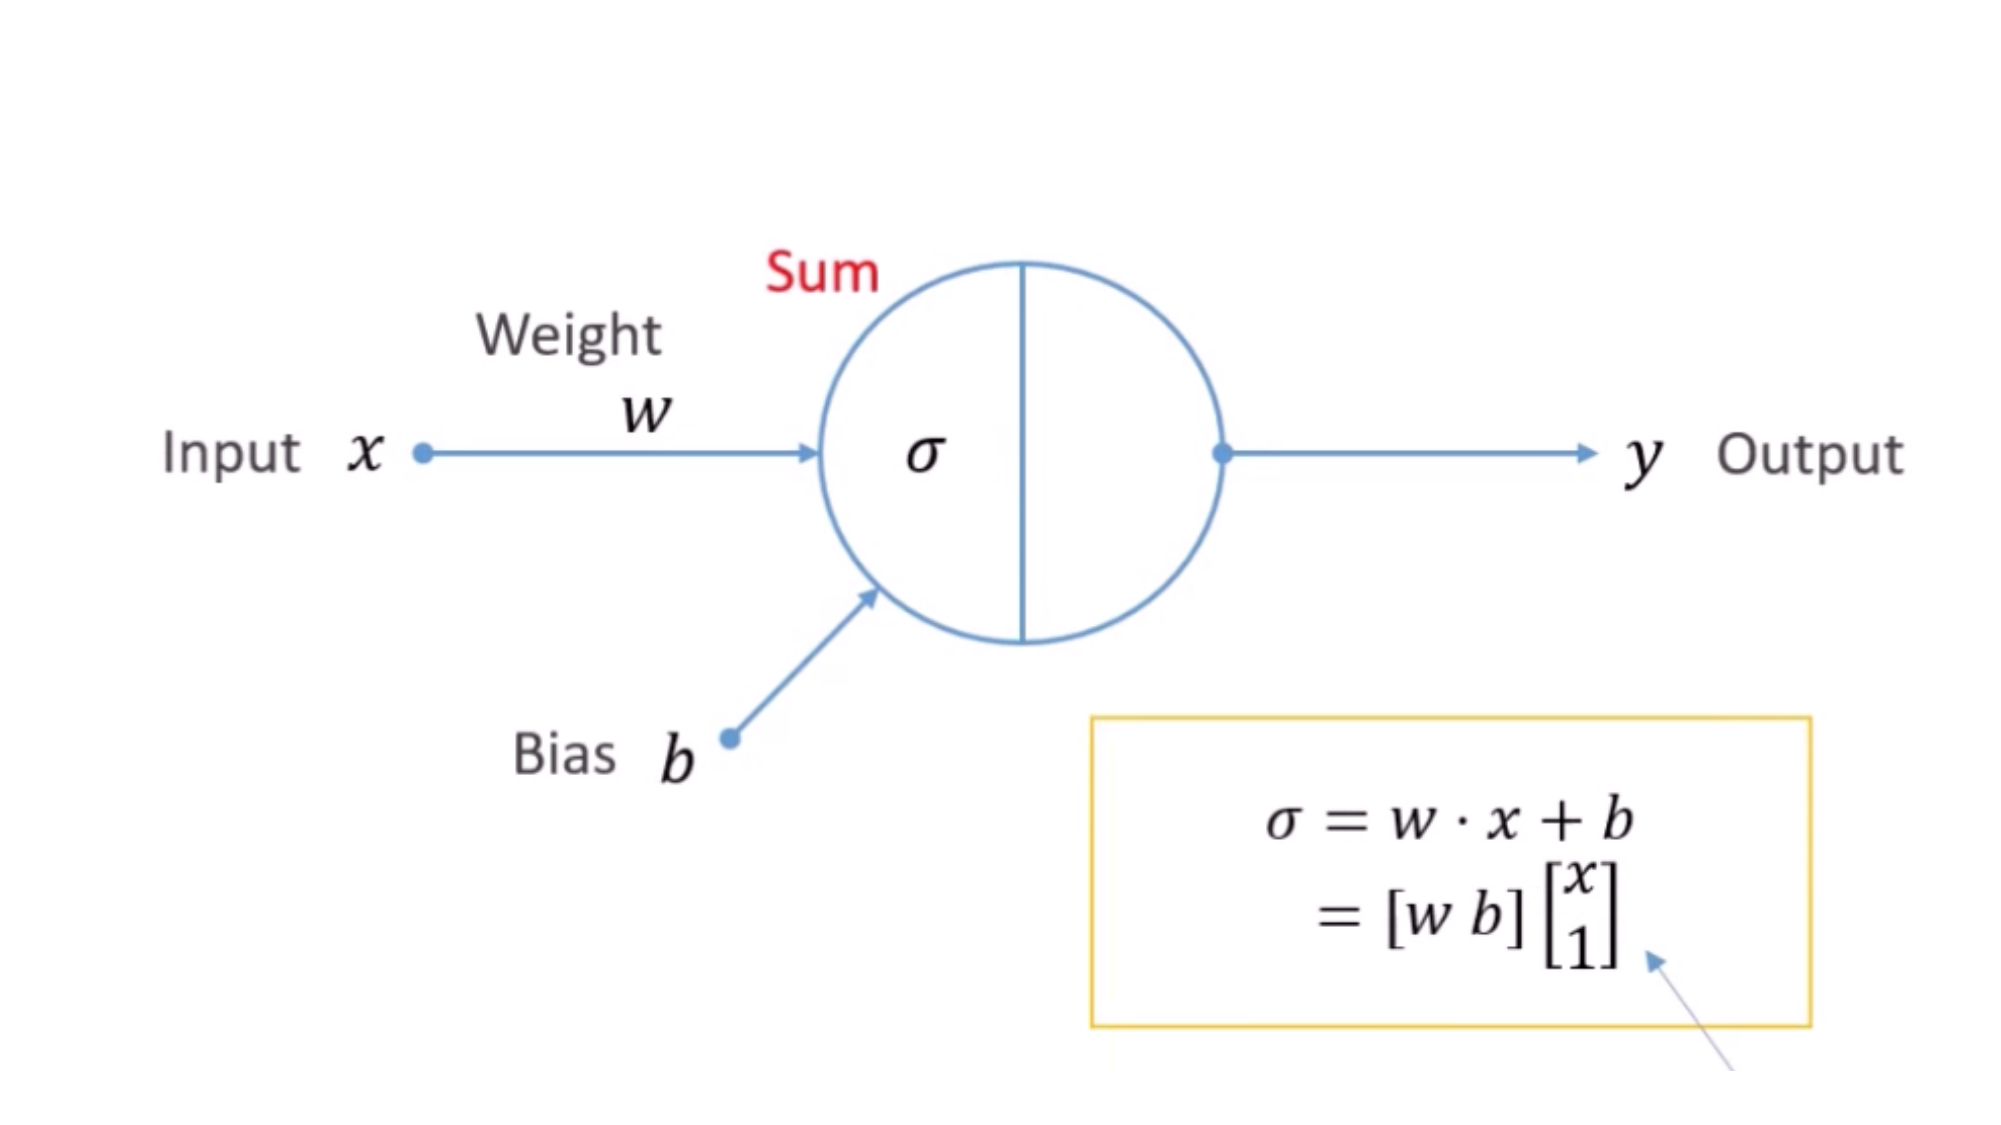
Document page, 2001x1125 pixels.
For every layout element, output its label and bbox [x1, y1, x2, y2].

picture [33, 33, 1937, 1092]
